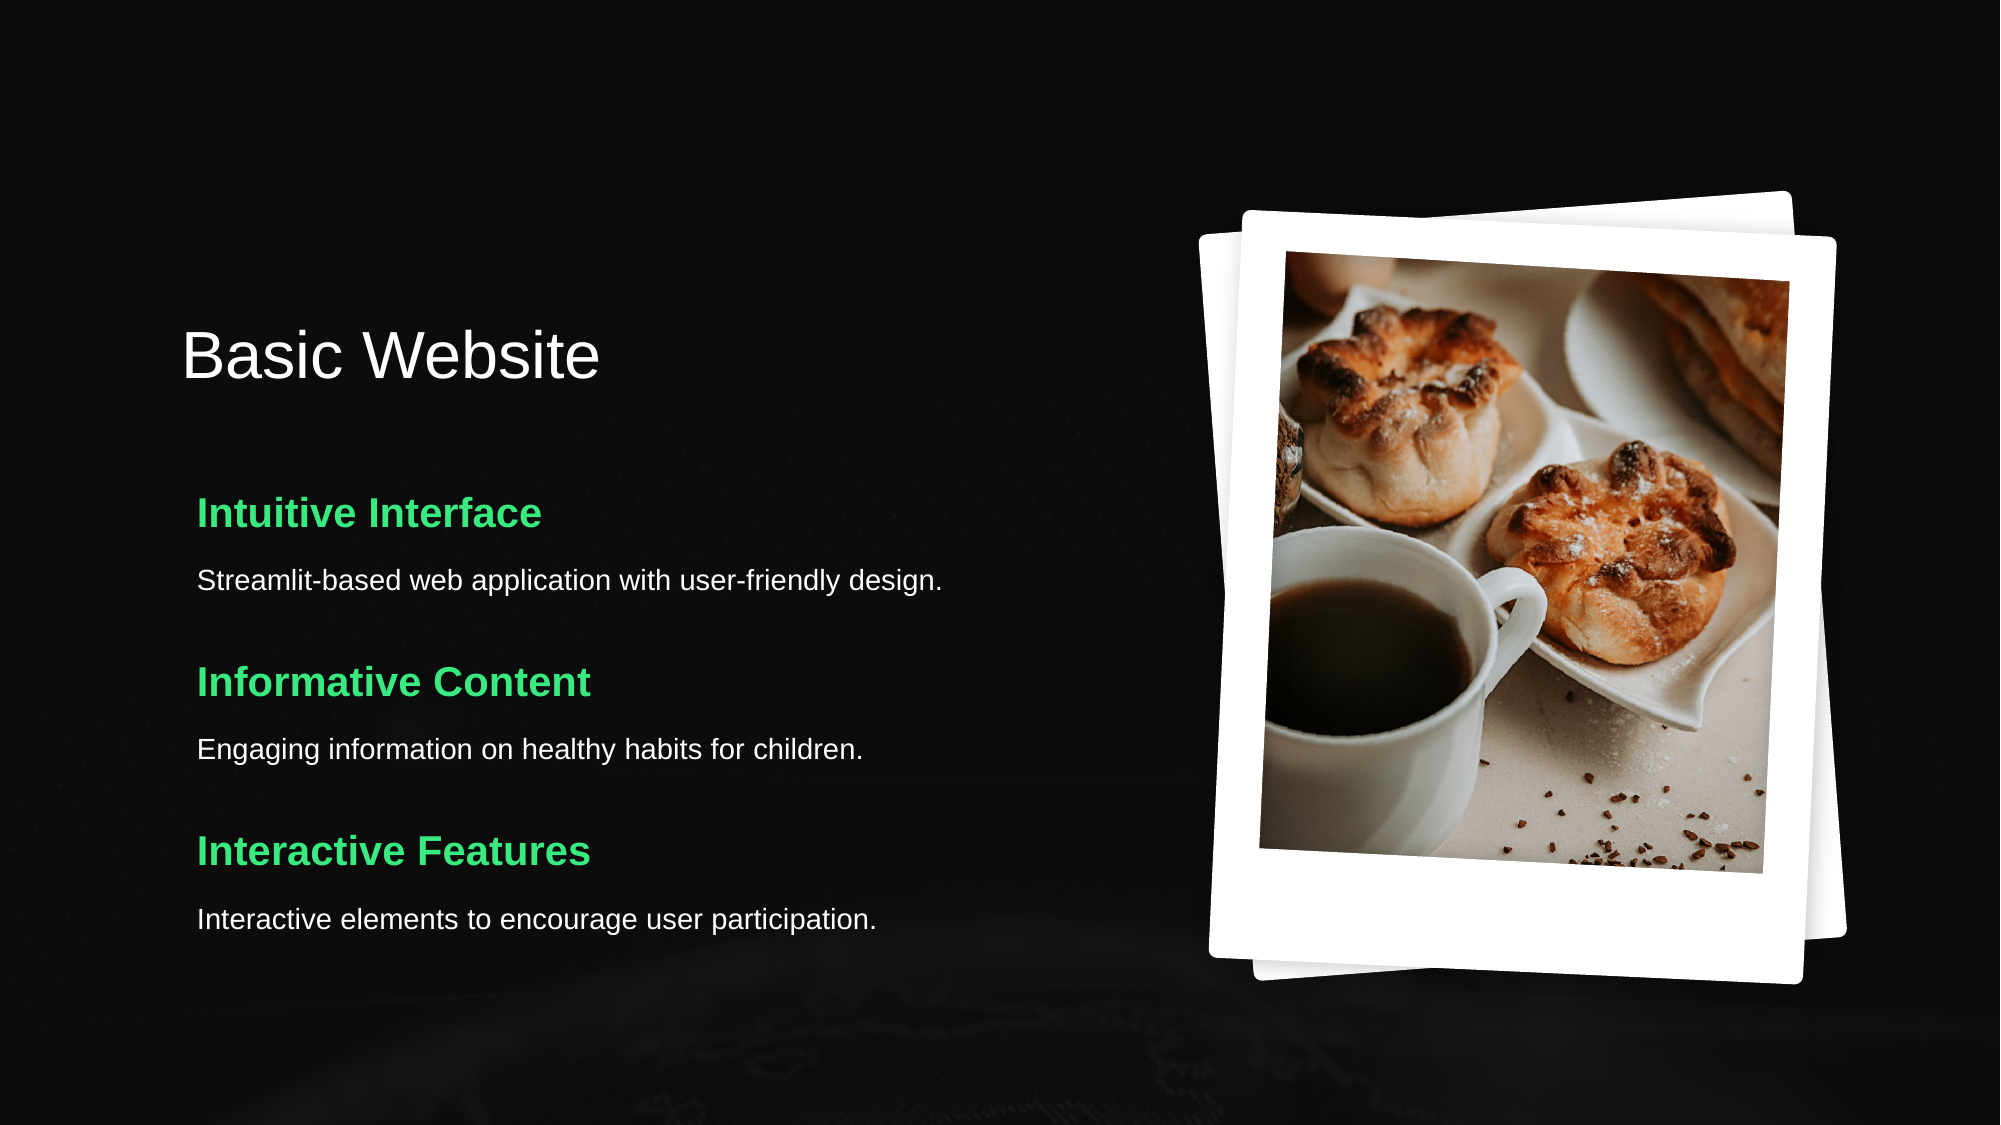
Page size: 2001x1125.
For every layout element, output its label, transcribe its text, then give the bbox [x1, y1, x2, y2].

text_box [1241, 960, 1805, 986]
text_box Intuitive Interface [196, 457, 1023, 536]
text_box Streamlit-based web application with user-friendly design. [196, 544, 1024, 622]
text_box Interactive Features [196, 795, 1023, 874]
text_box [1808, 234, 1838, 892]
picture [1237, 234, 1808, 960]
text_box Engaging information on healthy habits for children. [196, 713, 1024, 792]
text_box [1197, 231, 1233, 527]
text_box [1254, 978, 1285, 982]
text_box [1501, 189, 1795, 225]
text_box [1207, 311, 1237, 960]
title Basic Website [181, 191, 1055, 392]
text_box Informative Content [196, 626, 1023, 705]
text_box [1824, 731, 1848, 940]
text_box Interactive elements to encourage user participation. [196, 882, 1024, 961]
text_box [1240, 209, 1796, 234]
